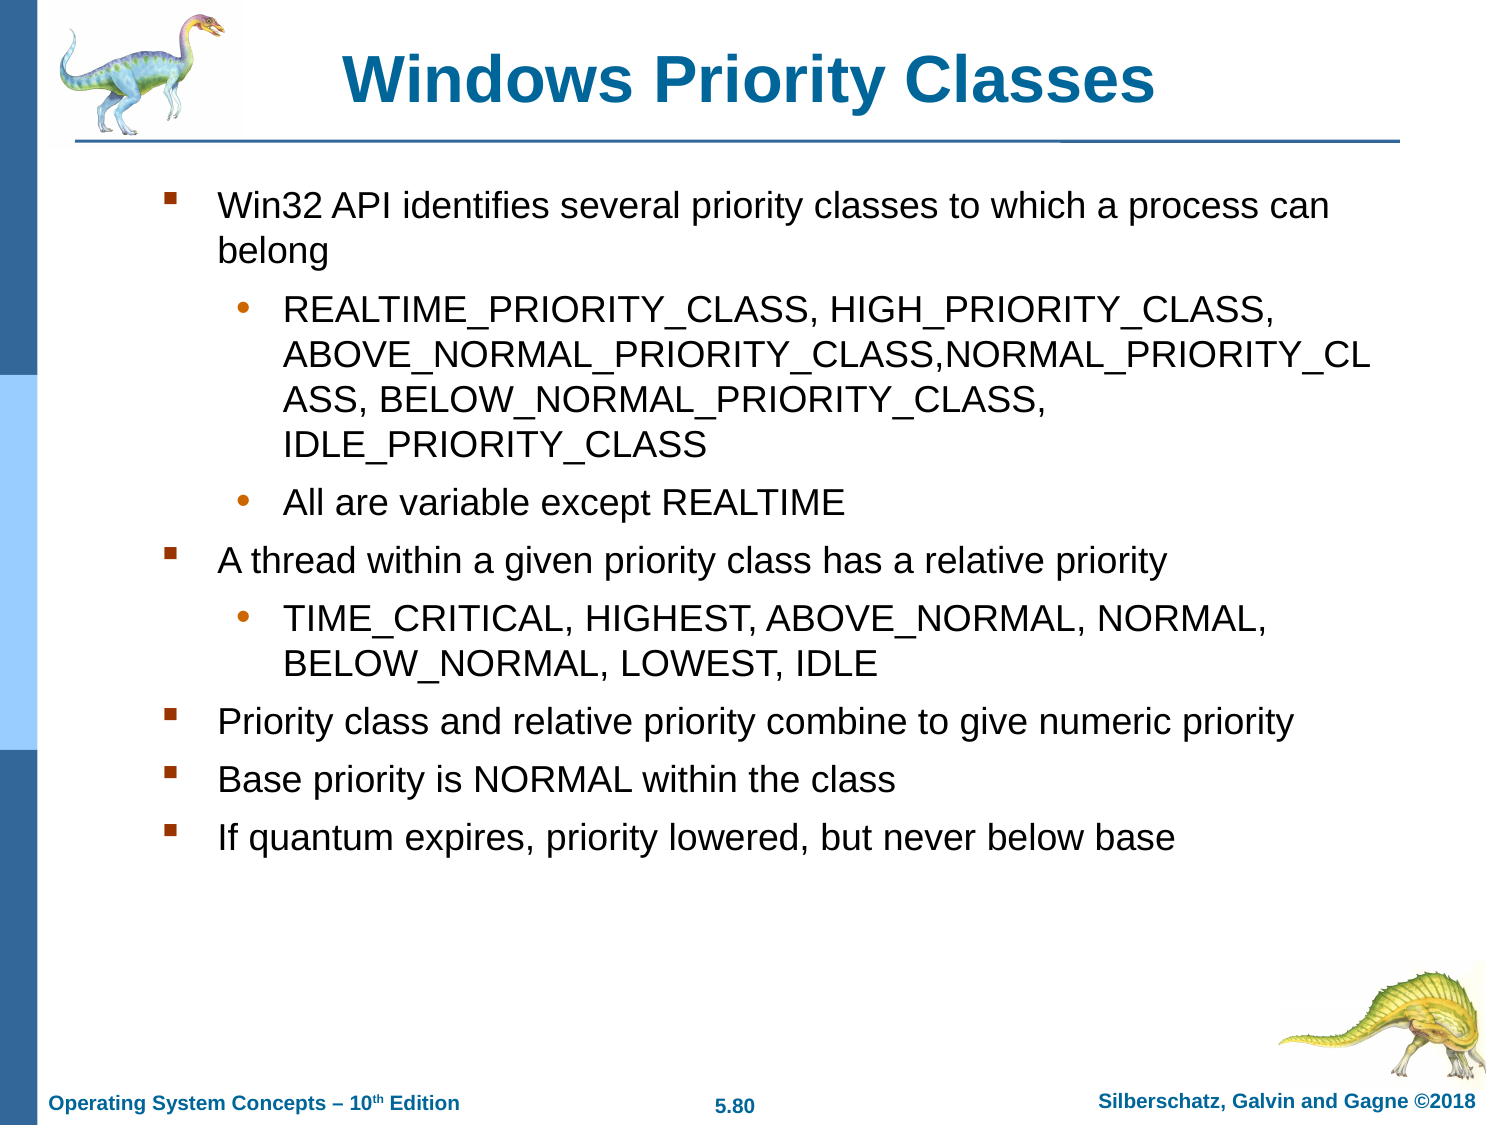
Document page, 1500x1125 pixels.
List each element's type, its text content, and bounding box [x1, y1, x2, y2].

title Windows Priority Classes [75, 28, 1425, 123]
picture [1275, 959, 1486, 1090]
picture [46, 0, 243, 149]
list Win32 API identifies several priority classes to which a process can belong REALTIME_PRIORITY_CLASS, HIGH_PRIORITY_CLASS, ABOVE_NORMAL_PRIORITY_CLASS,NORMAL_PRIORITY_CLASS, BELOW_NORMAL_PRIORITY_CLASS, IDLE_PRIORITY_CLASS All are variable except REALTIME A thread within a given priority class has a relative priority TIME_CRITICAL, HIGHEST, ABOVE_NORMAL, NORMAL, BELOW_NORMAL, LOWEST, IDLE Priority class and relative priority combine to give numeric priority Base priority is NORMAL within the class If quantum expires, priority lowered, but never below base [146, 174, 1402, 918]
